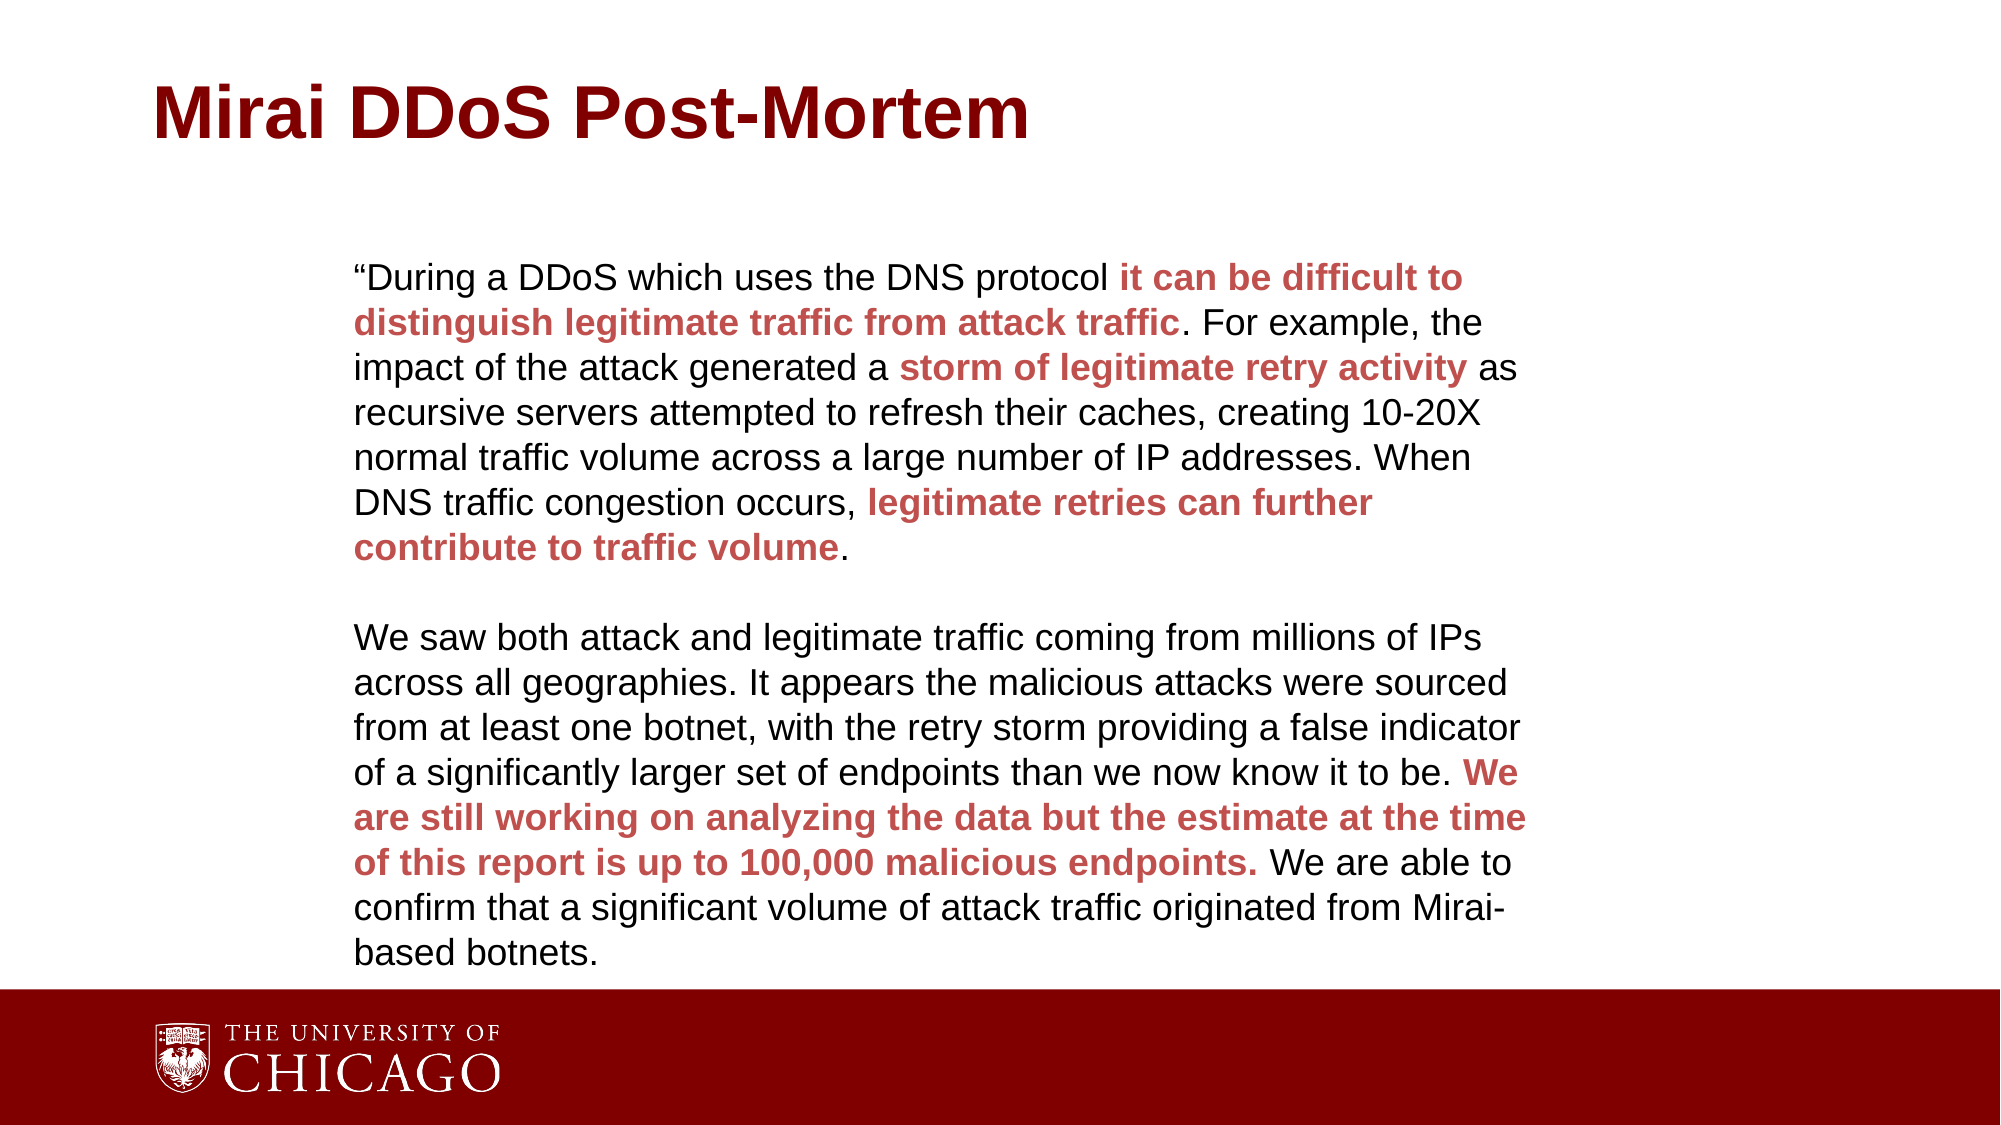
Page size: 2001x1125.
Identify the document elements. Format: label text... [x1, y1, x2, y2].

text_box “During a DDoS which uses the DNS protocol it can be difficult to distinguish legitimate traffic from attack traffic. For example, the impact of the attack generated a storm of legitimate retry activity as recursive servers attempted to refresh their caches, creating 10-20X normal traffic volume across a large number of IP addresses. When DNS traffic congestion occurs, legitimate retries can further contribute to traffic volume. We saw both attack and legitimate traffic coming from millions of IPs across all geographies. It appears the malicious attacks were sourced from at least one botnet, with the retry storm providing a false indicator of a significantly larger set of endpoints than we now know it to be. We are still working on analyzing the data but the estimate at the time of this report is up to 100,000 malicious endpoints. We are able to confirm that a significant volume of attack traffic originated from Mirai-based botnets. [339, 245, 1566, 981]
title Mirai DDoS Post-Mortem [137, 0, 1863, 218]
